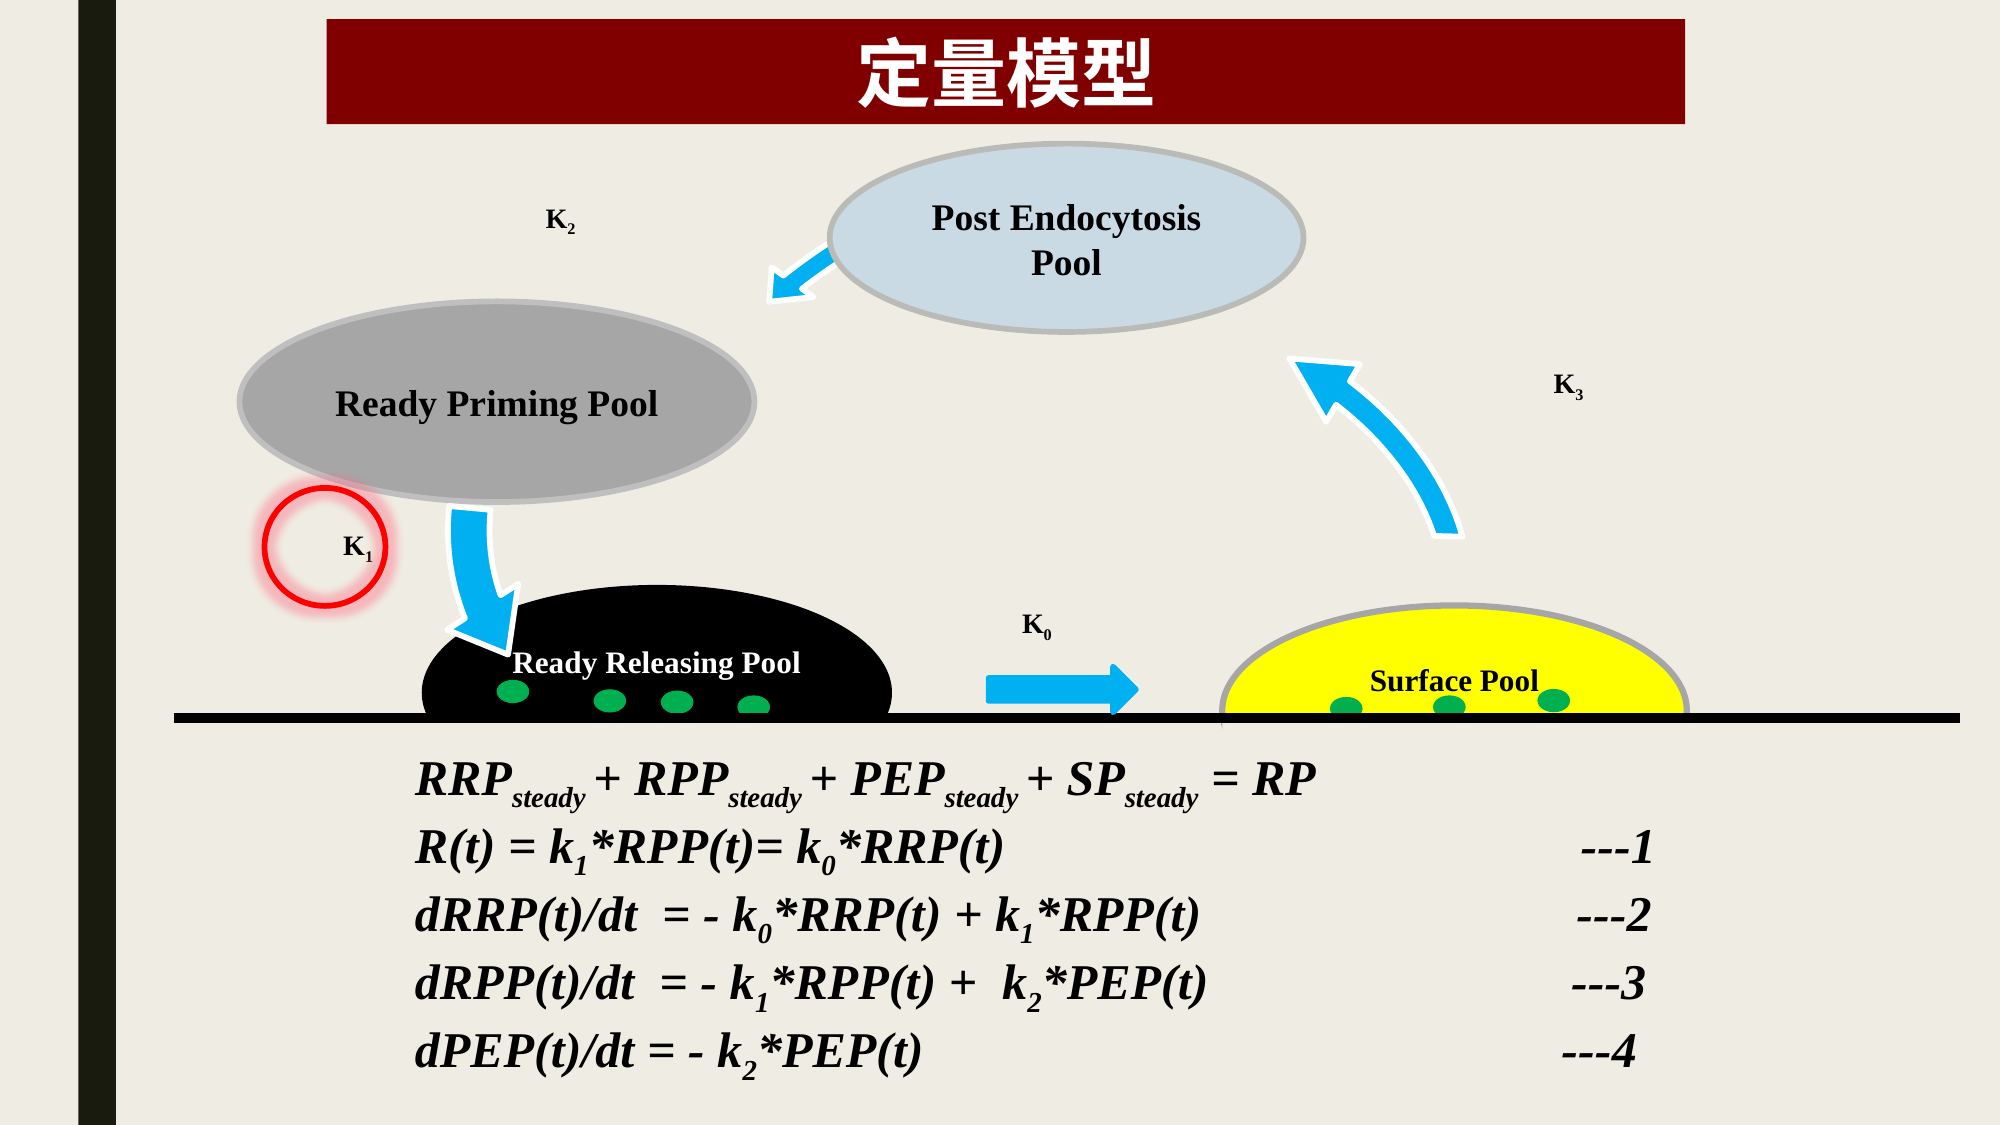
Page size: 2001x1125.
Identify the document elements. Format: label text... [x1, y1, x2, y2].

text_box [173, 143, 1960, 870]
text_box 定量模型 [326, 19, 1686, 125]
text_box RRPsteady + RPPsteady + PEPsteady + SPsteady = RP R(t) = k1*RPP(t)= k0*RRP(t) ---1 dRRP(t)/dt = - k0*RRP(t) + k1*RPP(t) ---2 dRPP(t)/dt = - k1*RPP(t) + k2*PEP(t) ---3 dPEP(t)/dt = - k2*PEP(t) ---4 [400, 870, 1772, 1094]
